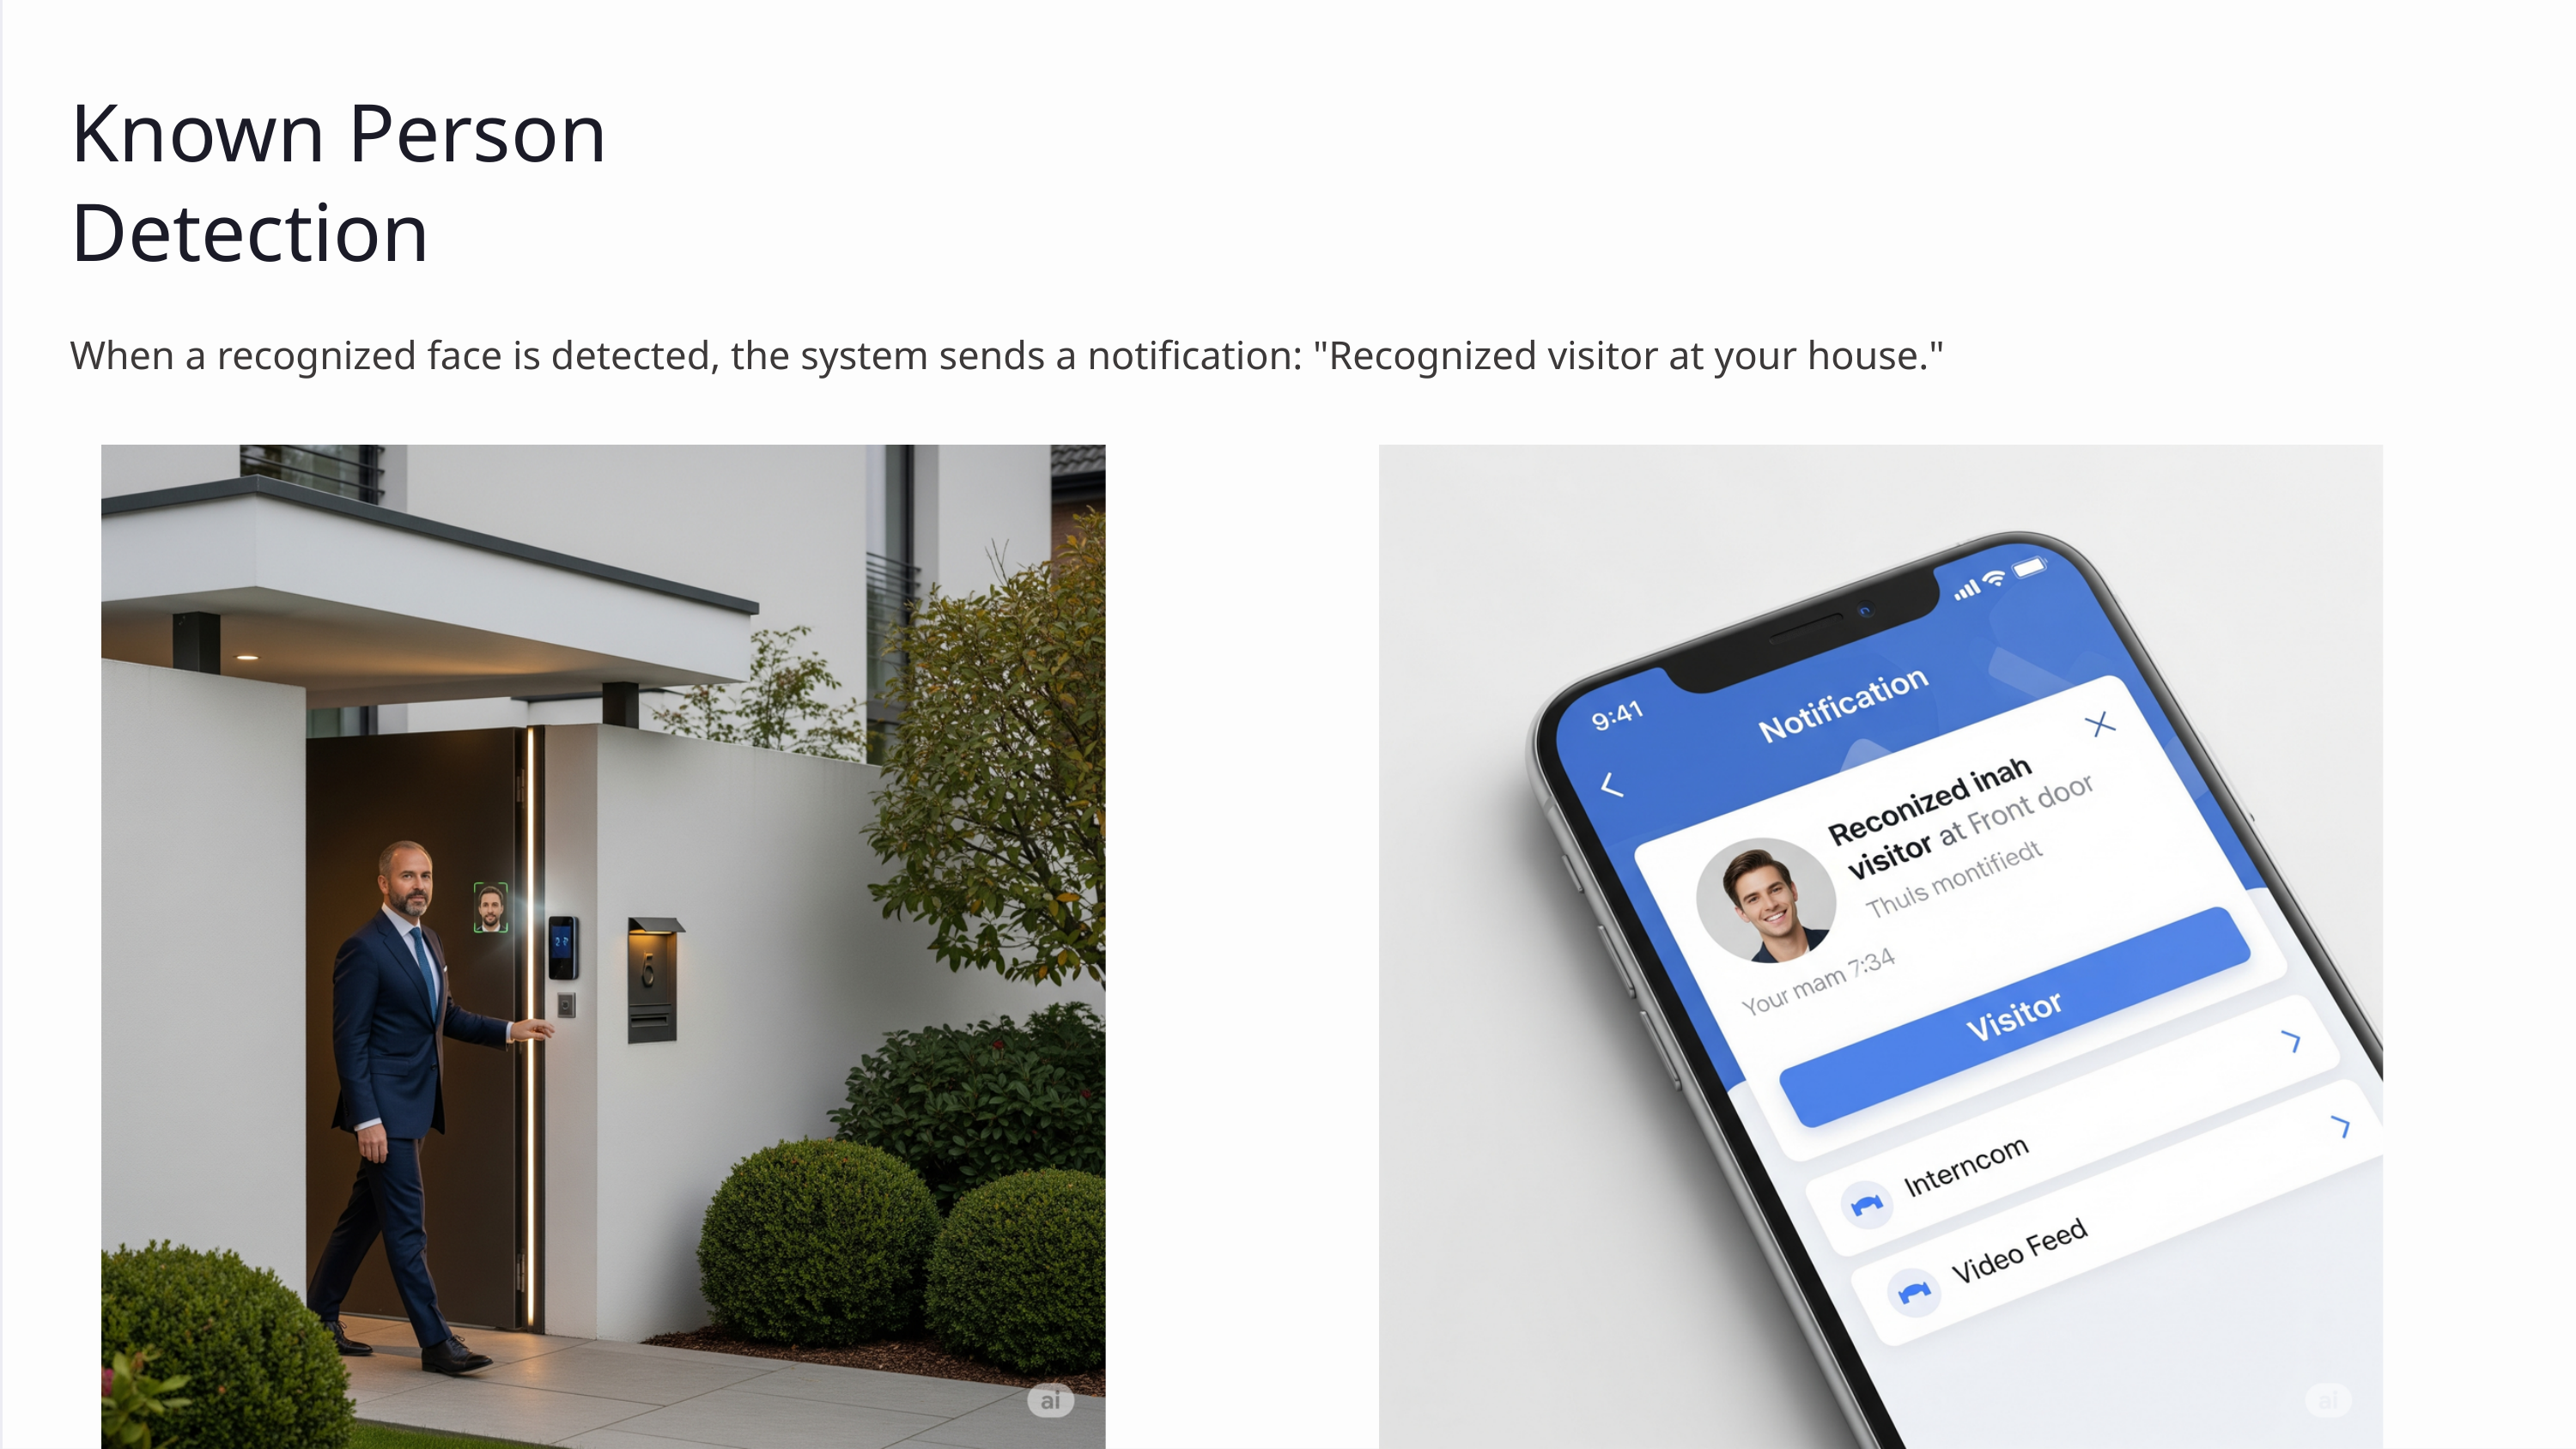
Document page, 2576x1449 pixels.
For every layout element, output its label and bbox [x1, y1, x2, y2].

text_box [2, 0, 2576, 1449]
